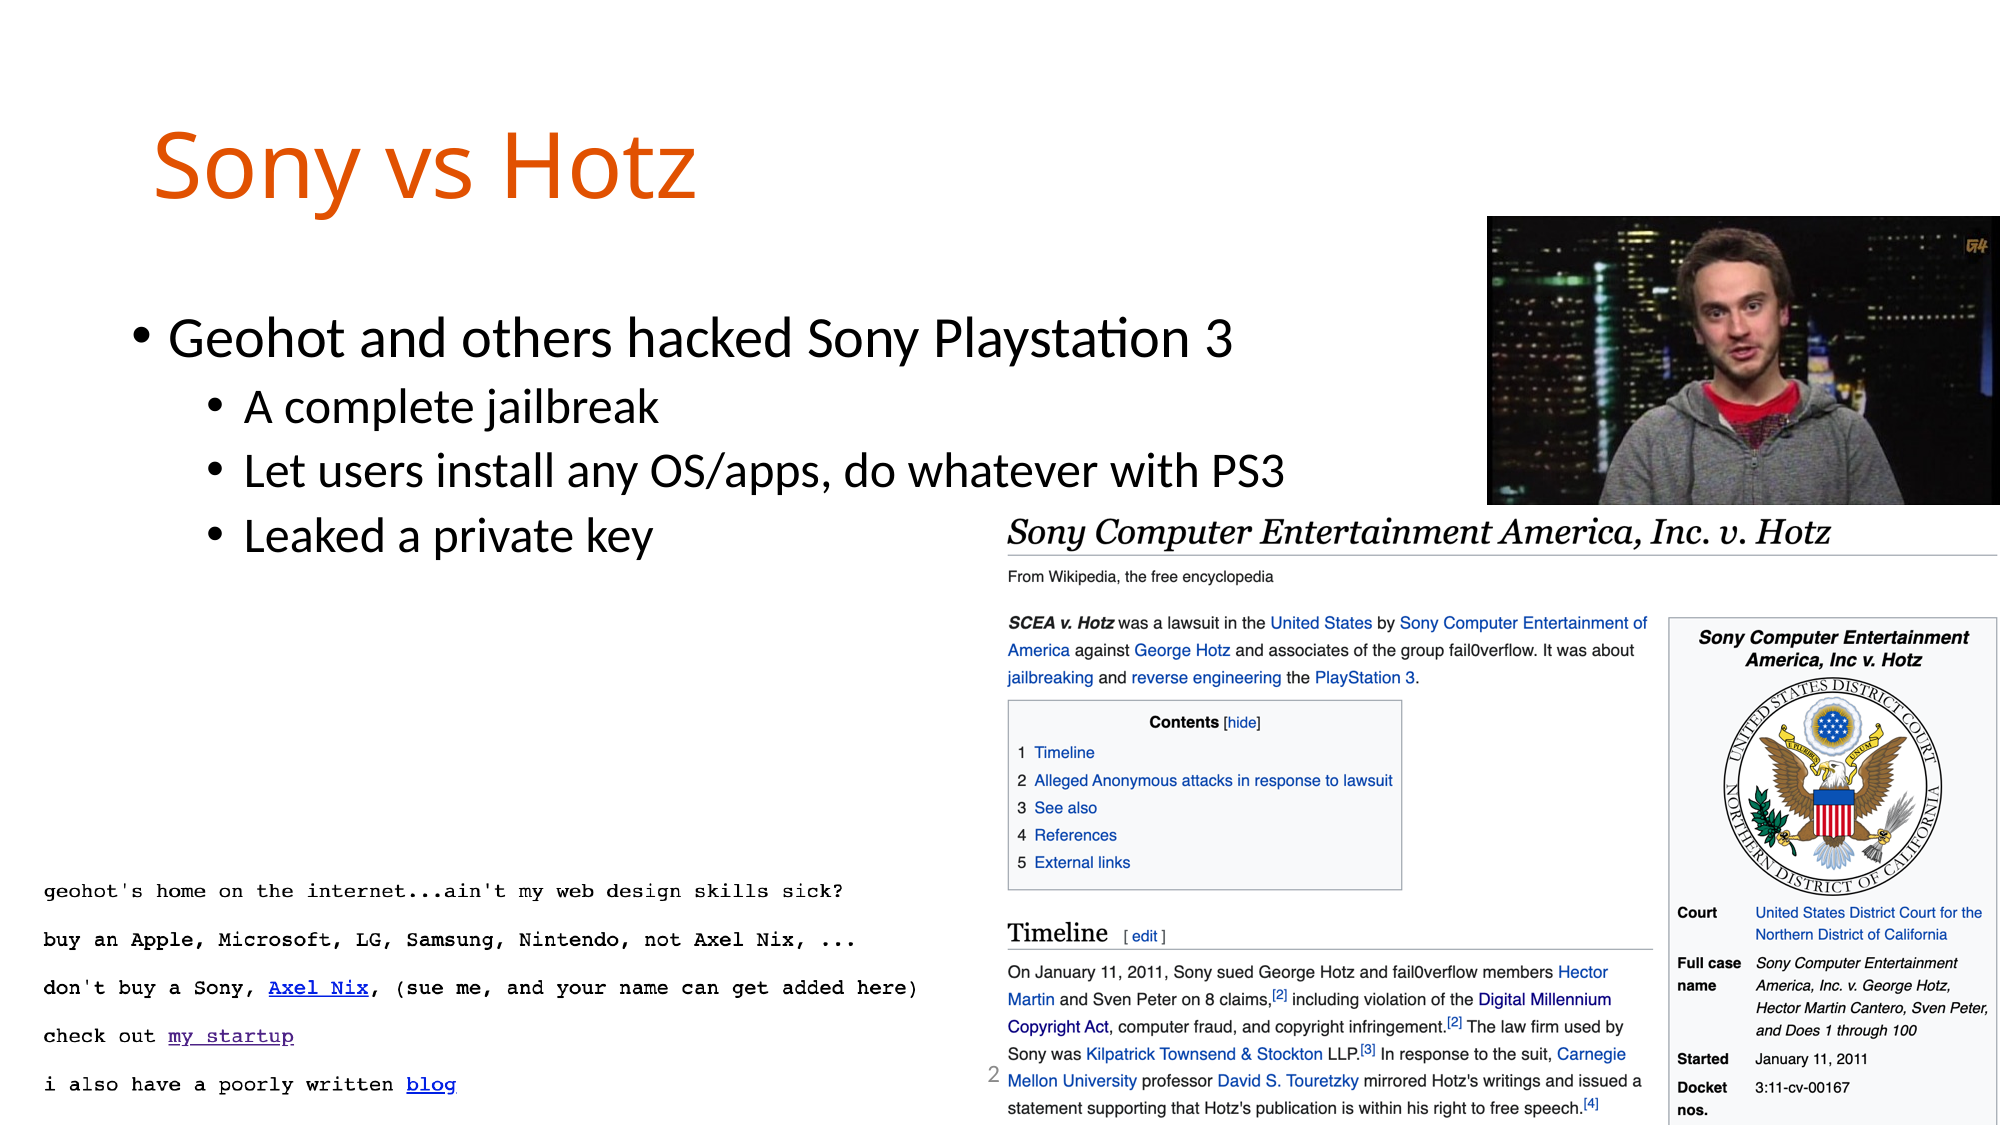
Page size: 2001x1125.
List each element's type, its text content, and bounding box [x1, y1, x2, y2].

list Geohot and others hacked Sony Playstation 3 A complete jailbreak Let users install any OS/apps, do whatever with PS3 Leaked a private key [116, 299, 1487, 1014]
title Sony vs Hotz [137, 59, 1863, 278]
slide_number 23 [930, 1042, 999, 1103]
picture [35, 868, 930, 1103]
picture [999, 216, 2000, 1125]
